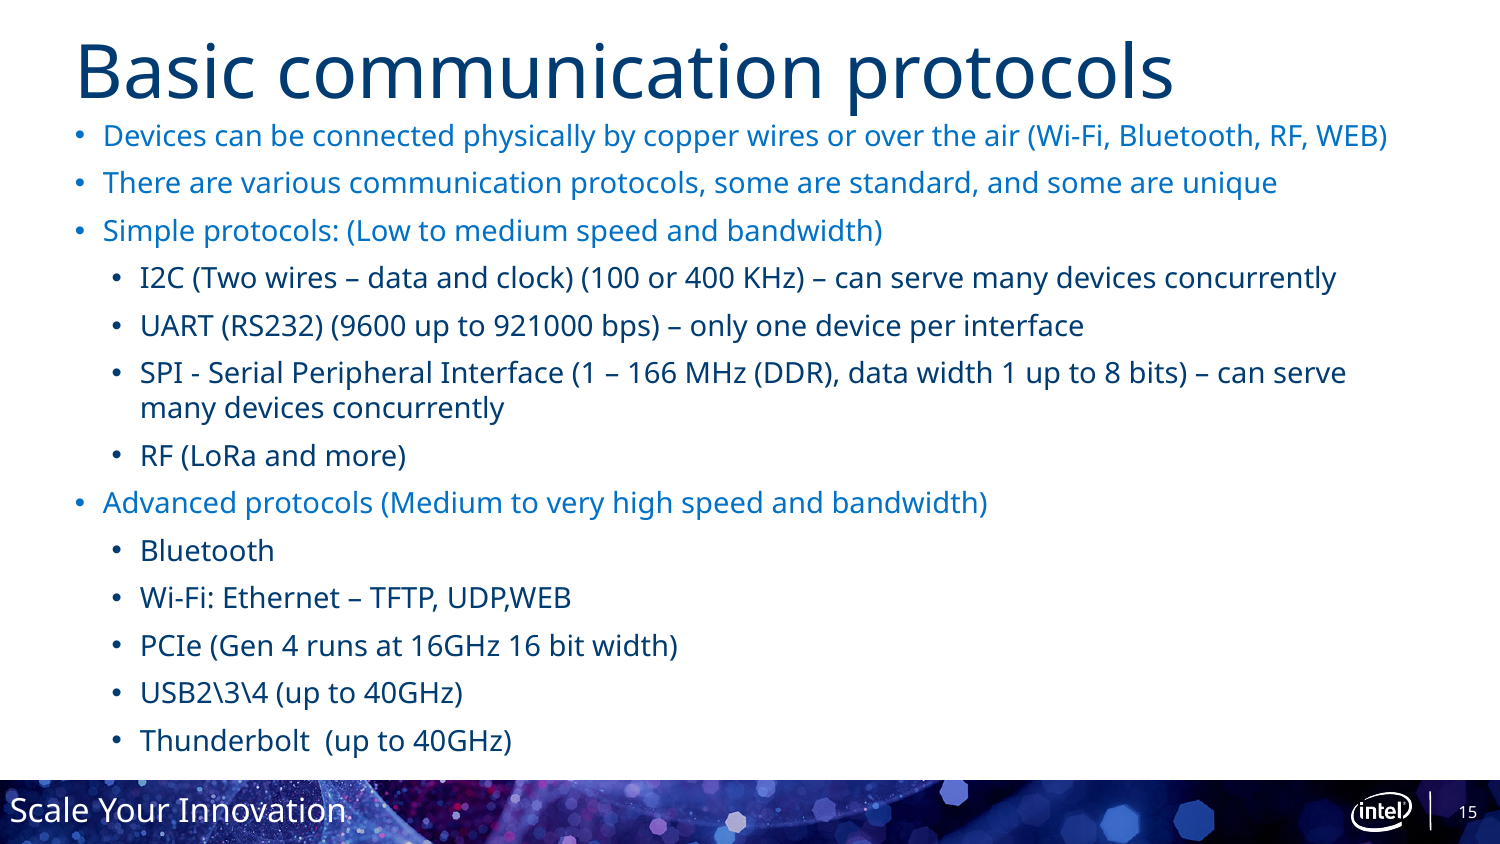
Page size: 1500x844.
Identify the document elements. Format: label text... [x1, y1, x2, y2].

list Devices can be connected physically by copper wires or over the air (Wi-Fi, Bluetooth, RF, WEB) There are various communication protocols, some are standard, and some are unique Simple protocols: (Low to medium speed and bandwidth) I2C (Two wires – data and clock) (100 or 400 KHz) – can serve many devices concurrently UART (RS232) (9600 up to 921000 bps) – only one device per interface SPI - Serial Peripheral Interface (1 – 166 MHz (DDR), data width 1 up to 8 bits) – can serve many devices concurrently RF (LoRa and more) Advanced protocols (Medium to very high speed and bandwidth) Bluetooth Wi-Fi: Ethernet – TFTP, UDP,WEB PCIe (Gen 4 runs at 16GHz 16 bit width) USB2\3\4 (up to 40GHz) Thunderbolt (up to 40GHz) [74, 117, 1425, 760]
slide_number 15 [1127, 791, 1478, 837]
picture [0, 780, 1500, 844]
title Basic communication protocols [74, 50, 1425, 106]
